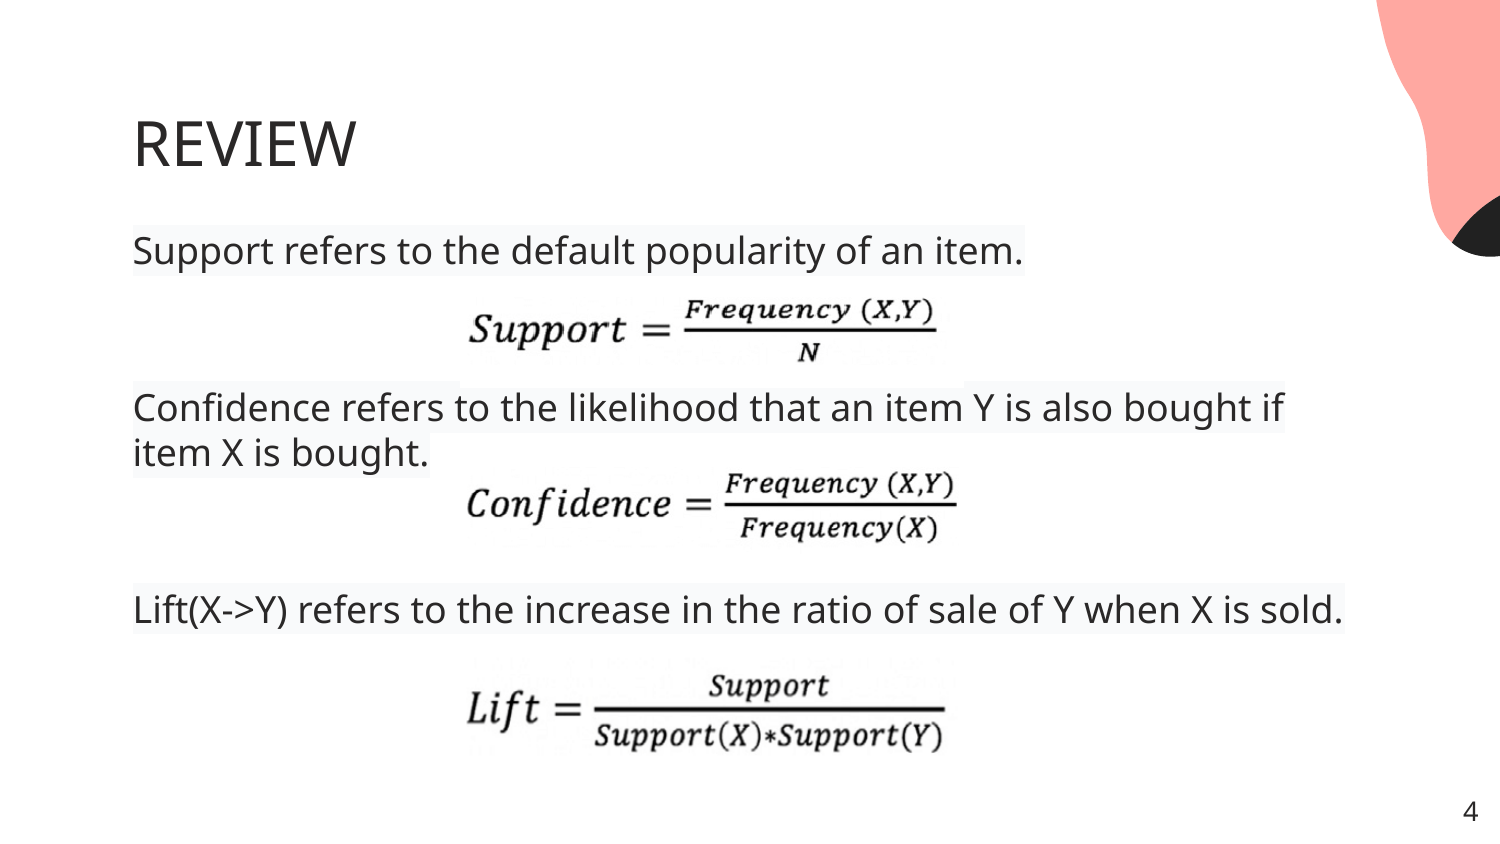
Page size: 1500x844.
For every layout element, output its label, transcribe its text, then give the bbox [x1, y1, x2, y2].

picture [460, 277, 964, 388]
slide_number ‹#› [1403, 779, 1494, 844]
title REVIEW [117, 89, 1325, 180]
picture [460, 653, 964, 764]
subtitle Support refers to the default popularity of an item. Confidence refers to the likelihood that an item Y is also bought if item X is bought. Lift(X->Y) refers to the increase in the ratio of sale of Y when X is sold. [117, 212, 1383, 753]
picture [460, 453, 964, 564]
